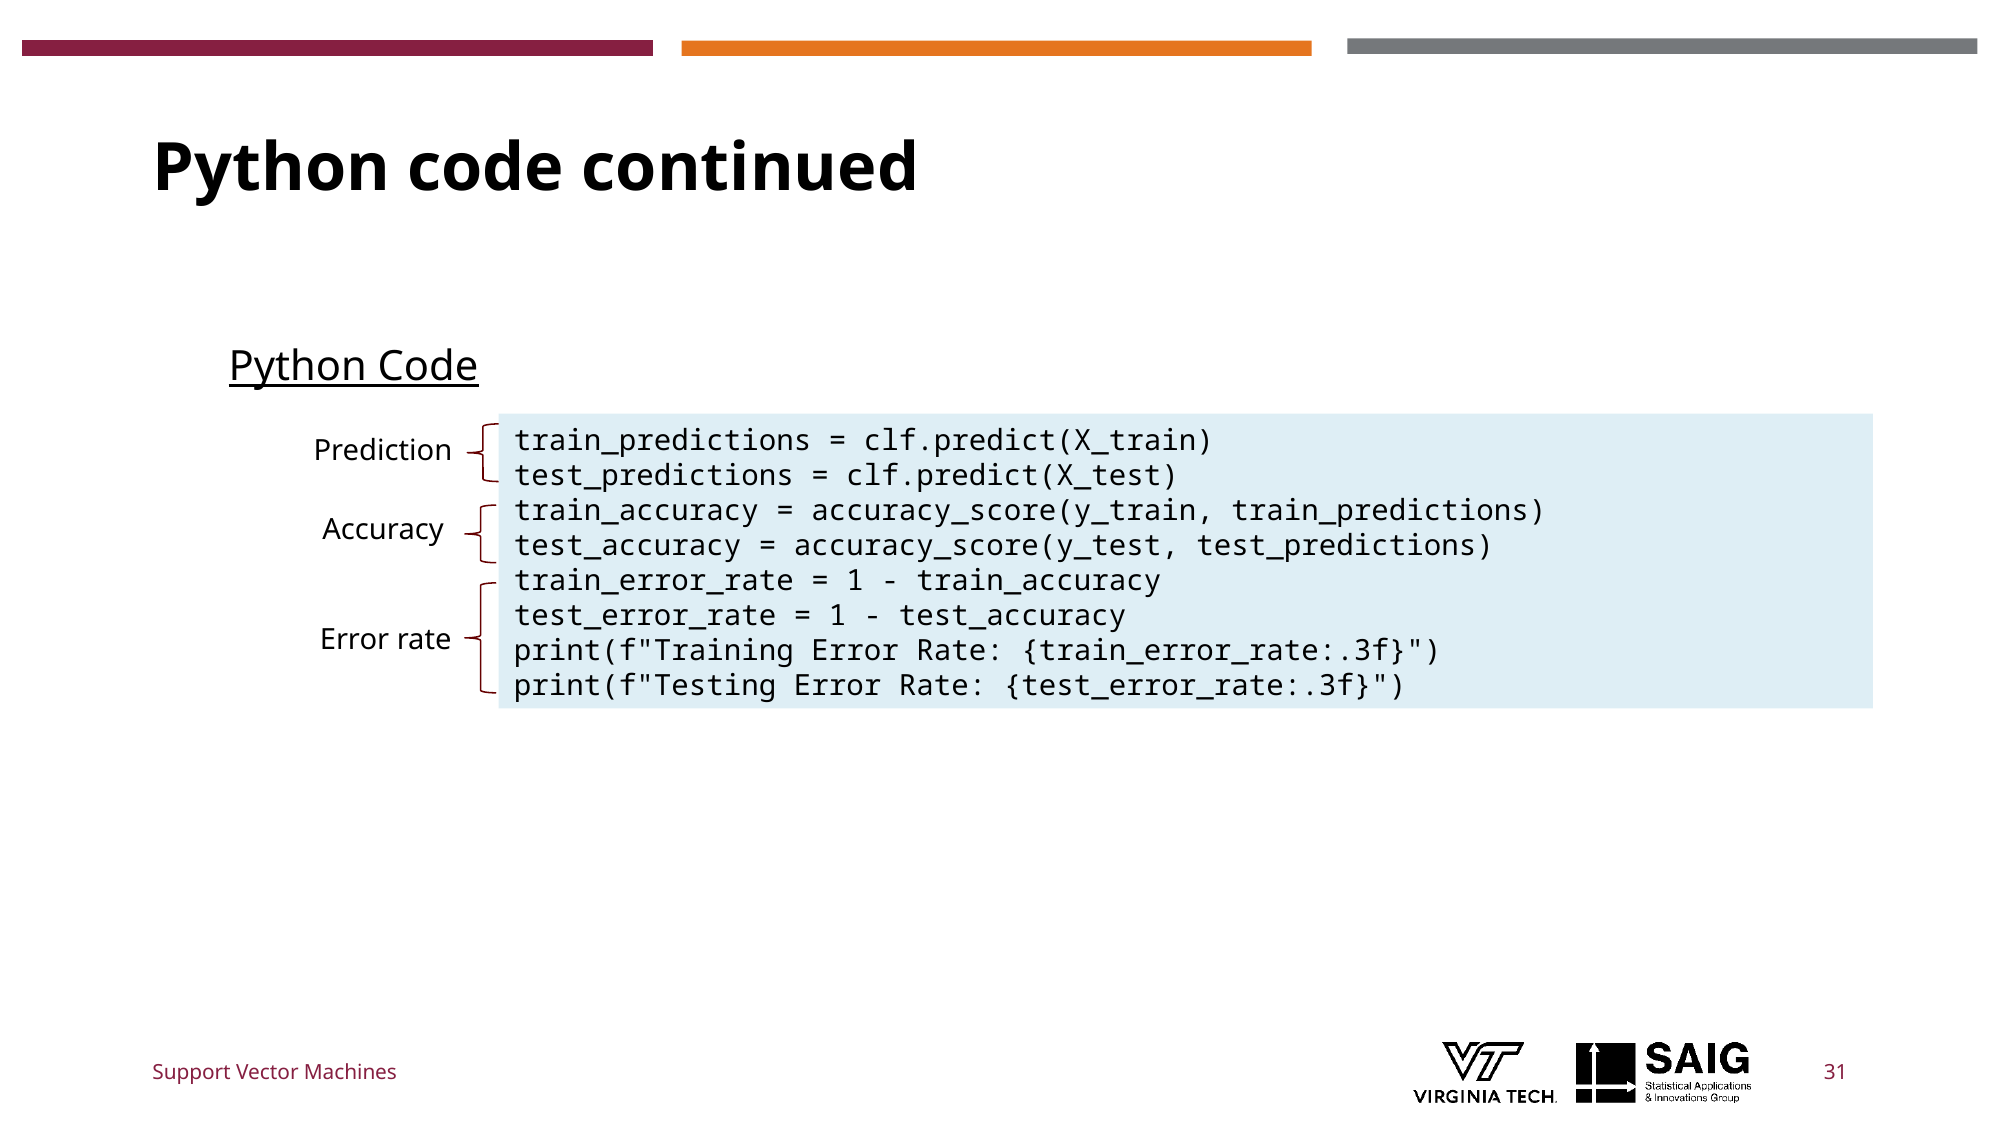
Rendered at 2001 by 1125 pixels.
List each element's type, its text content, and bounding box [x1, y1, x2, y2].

text_box Accuracy [307, 503, 486, 554]
text_box [468, 423, 499, 482]
title Python code continued [137, 59, 1863, 278]
text_box Python Code [213, 306, 546, 397]
text_box Prediction [243, 424, 468, 475]
text_box [480, 582, 497, 693]
slide_number 31 [1412, 1042, 1863, 1103]
text_box [480, 505, 497, 563]
text_box Error rate [304, 612, 483, 663]
footer Support Vector Machines [137, 1042, 813, 1103]
text_box train_predictions = clf.predict(X_train) test_predictions = clf.predict(X_test) train_accuracy = accuracy_score(y_train, train_predictions) test_accuracy = accuracy_score(y_test, test_predictions) train_error_rate = 1 - train_accuracy test_error_rate = 1 - test_accuracy print(f"Training Error Rate: {train_error_rate:.3f}") print(f"Testing Error Rate: {test_error_rate:.3f}") [498, 413, 1873, 709]
